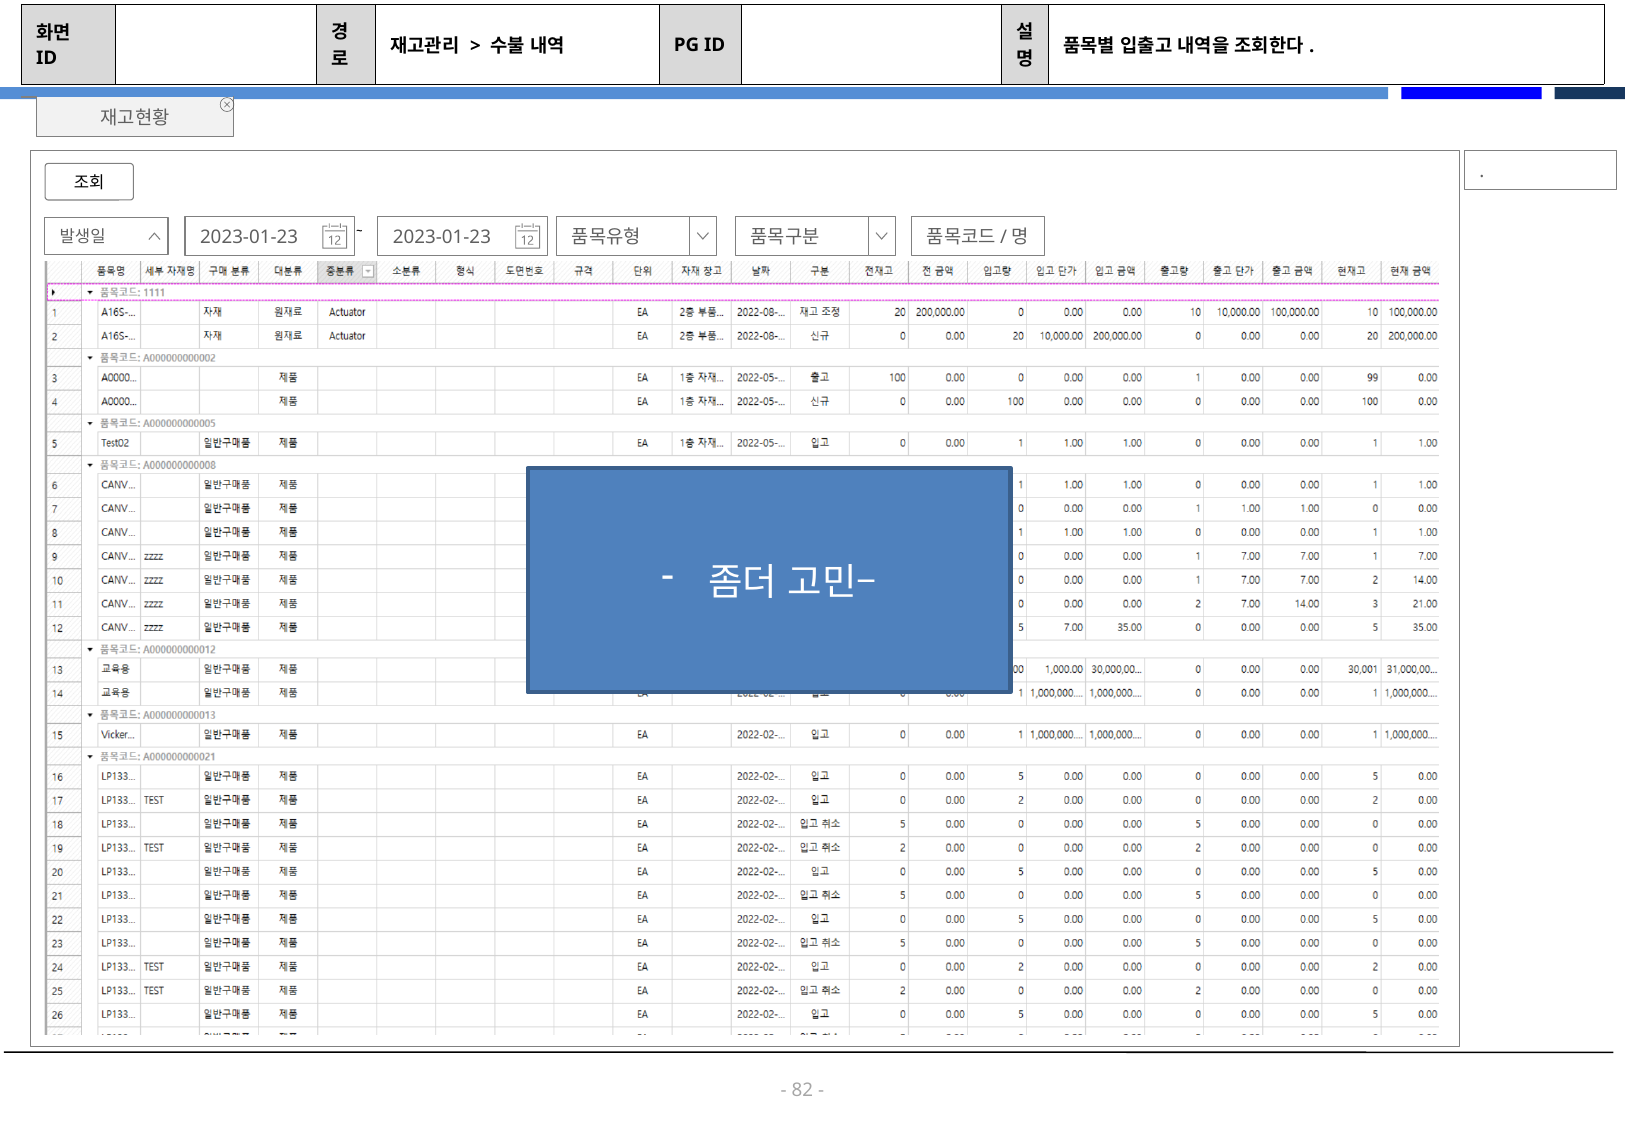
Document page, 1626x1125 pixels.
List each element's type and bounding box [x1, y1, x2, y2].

text_box [20, 96, 235, 137]
table_header [660, 5, 741, 84]
table_header [22, 5, 115, 84]
picture [44, 261, 1439, 1036]
table_header [317, 5, 375, 84]
table_header [742, 5, 1001, 84]
table_header [1002, 5, 1048, 84]
table_header [116, 5, 316, 84]
text_box [28, 148, 1619, 1049]
table_header [376, 5, 659, 84]
table_header [1049, 5, 1604, 84]
